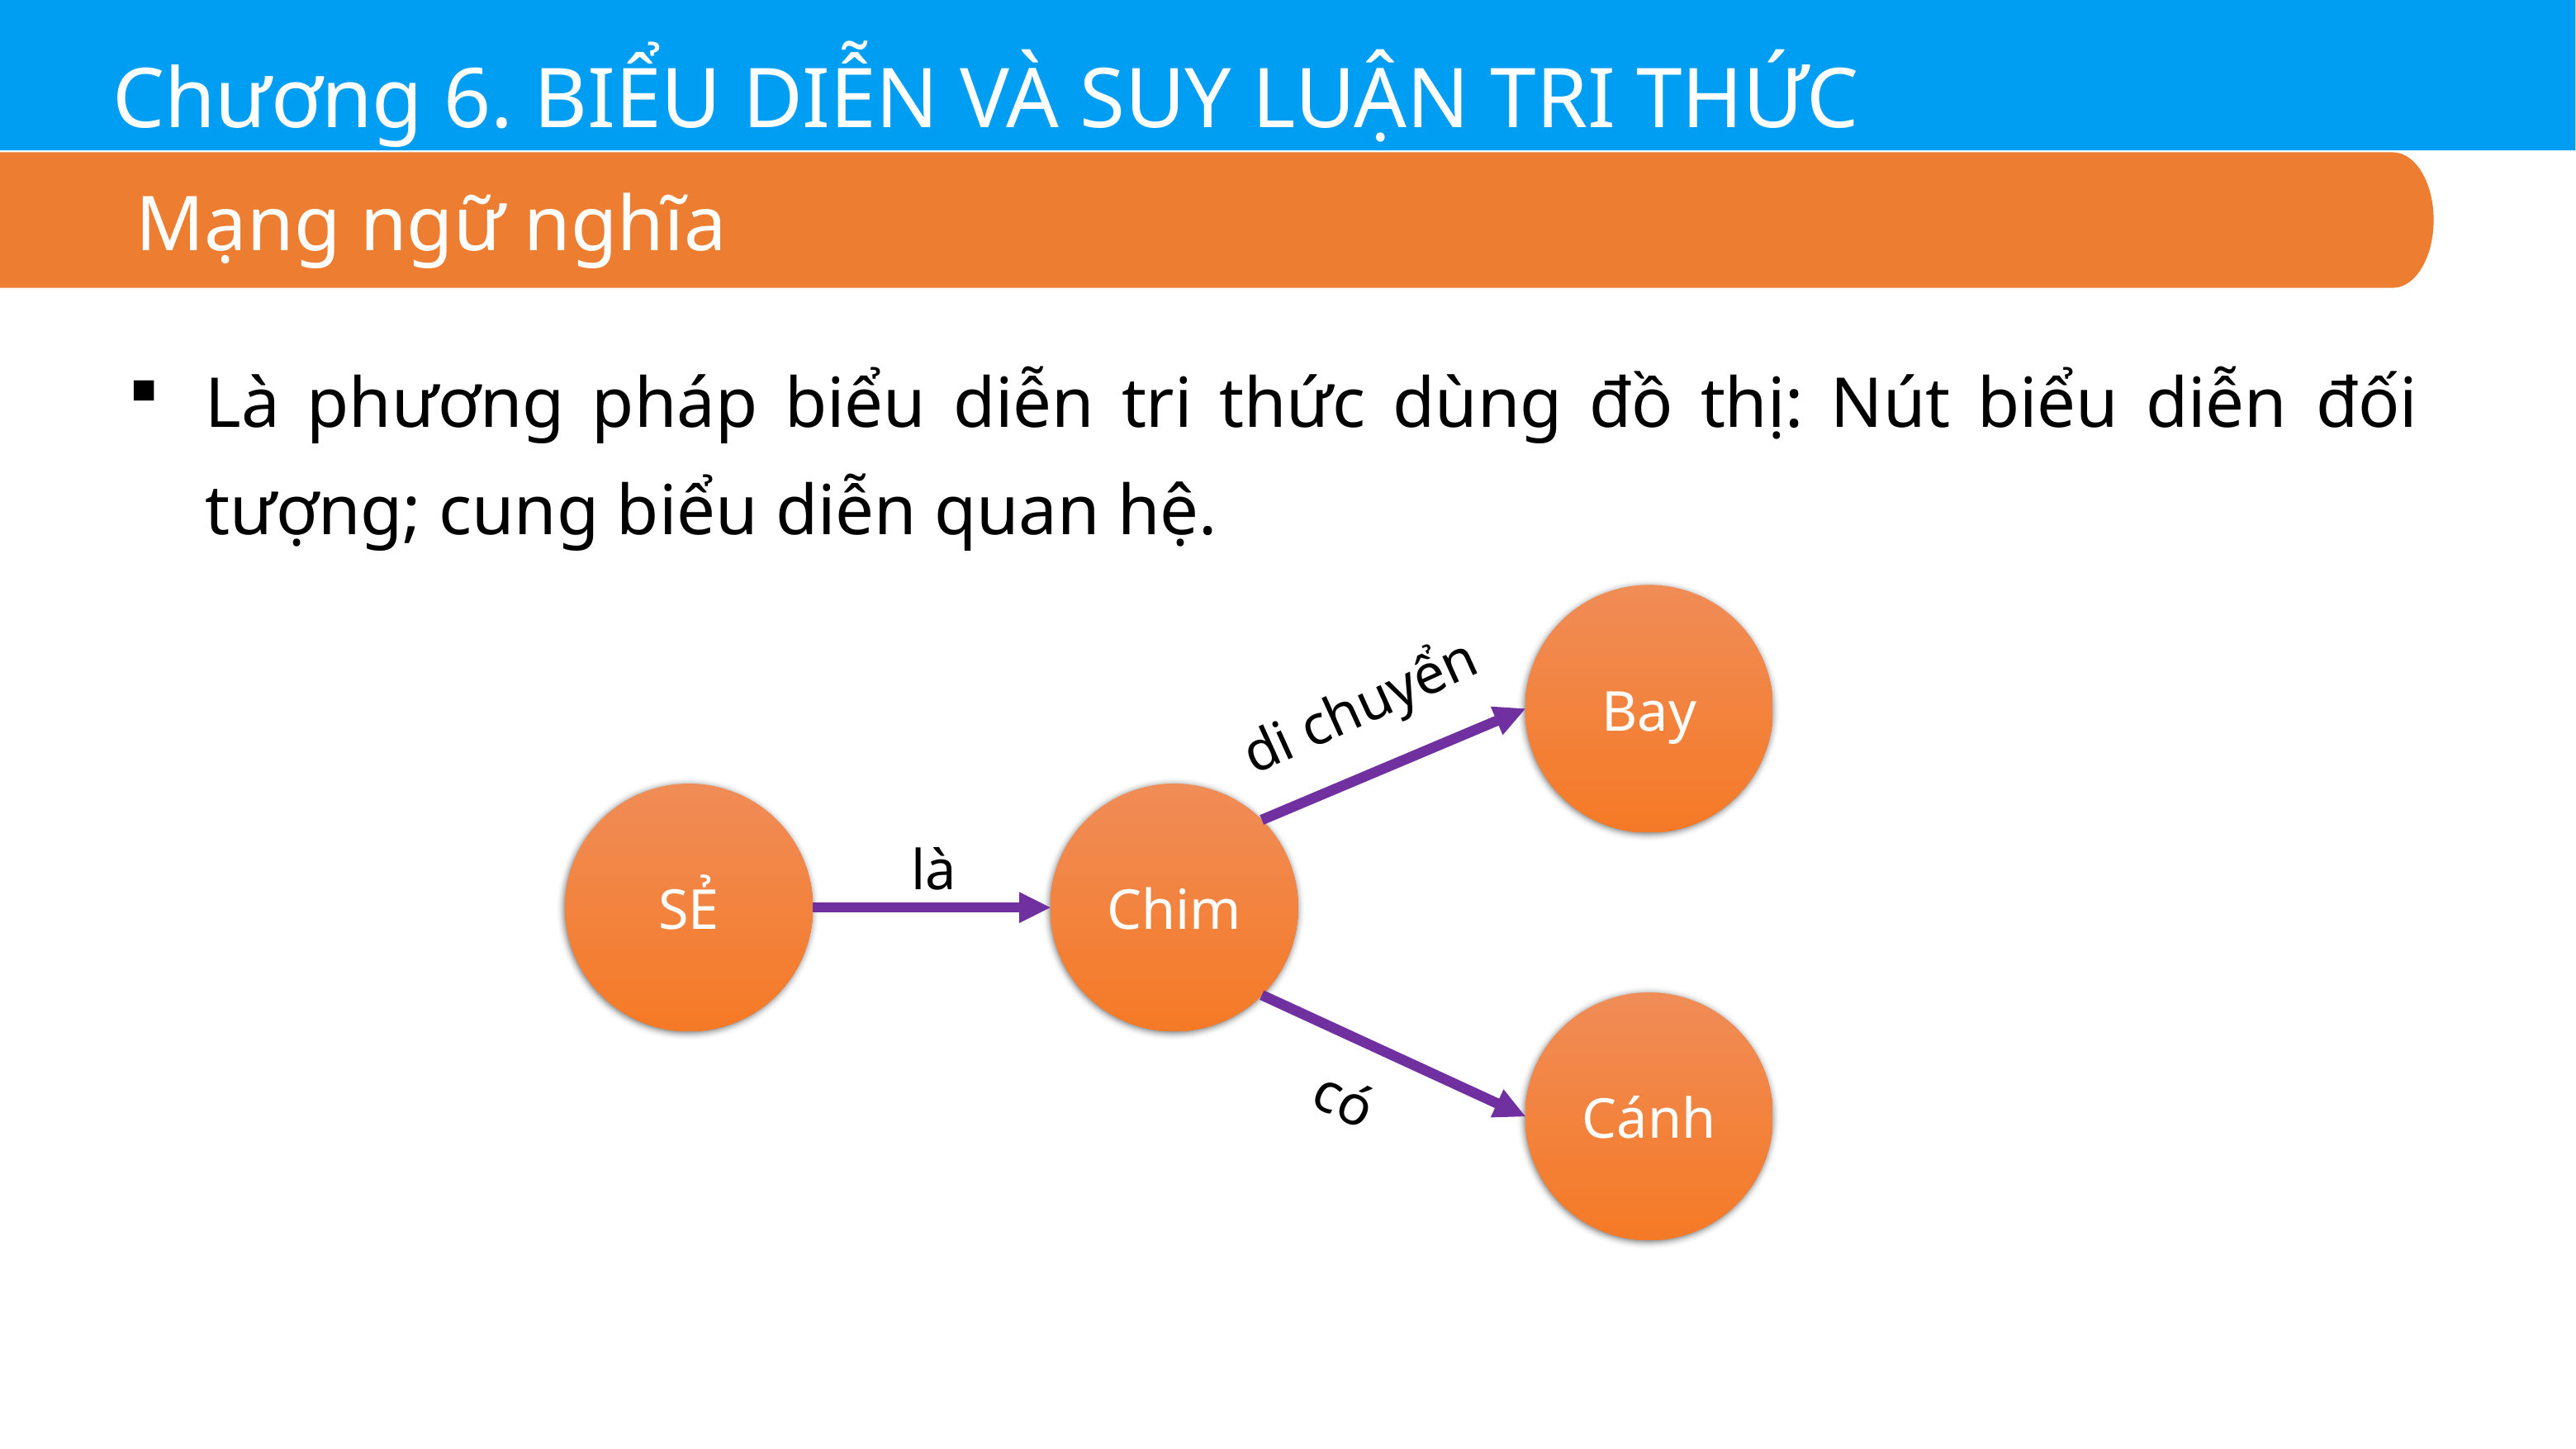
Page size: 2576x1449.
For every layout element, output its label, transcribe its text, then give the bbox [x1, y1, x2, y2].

text_box Chương 6. BIỂU DIỄN VÀ SUY LUẬN TRI THỨC [111, 43, 2434, 144]
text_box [565, 585, 1773, 1241]
text_box Mạng ngữ nghĩa [0, 150, 2436, 290]
text_box Là phương pháp biểu diễn tri thức dùng đồ thị: Nút biểu diễn đối tượng; cung biểu diễn quan hệ. [126, 332, 2418, 548]
text_box [0, 0, 2576, 151]
